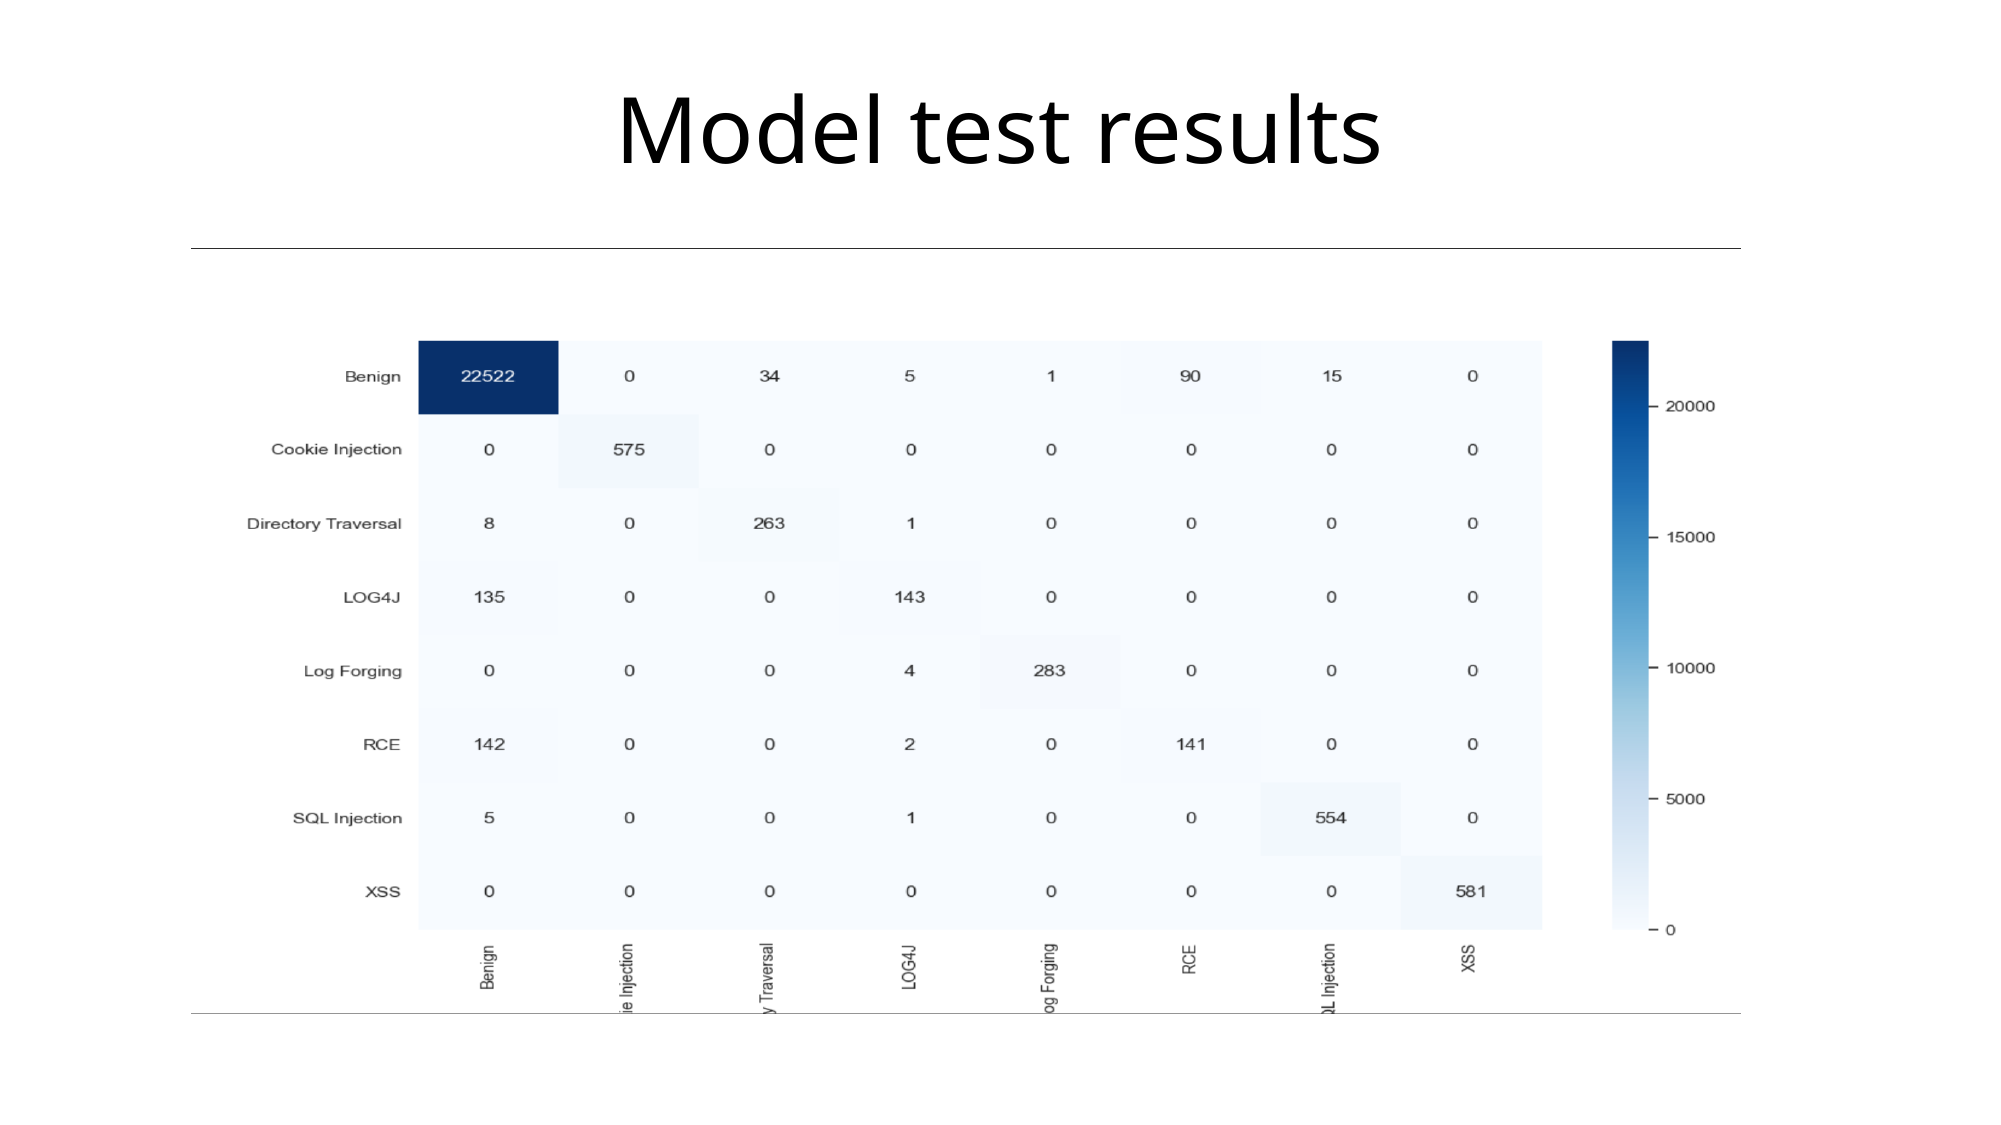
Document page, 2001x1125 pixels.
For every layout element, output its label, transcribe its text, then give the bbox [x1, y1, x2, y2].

title Model test results [137, 59, 1863, 207]
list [191, 248, 1741, 1014]
